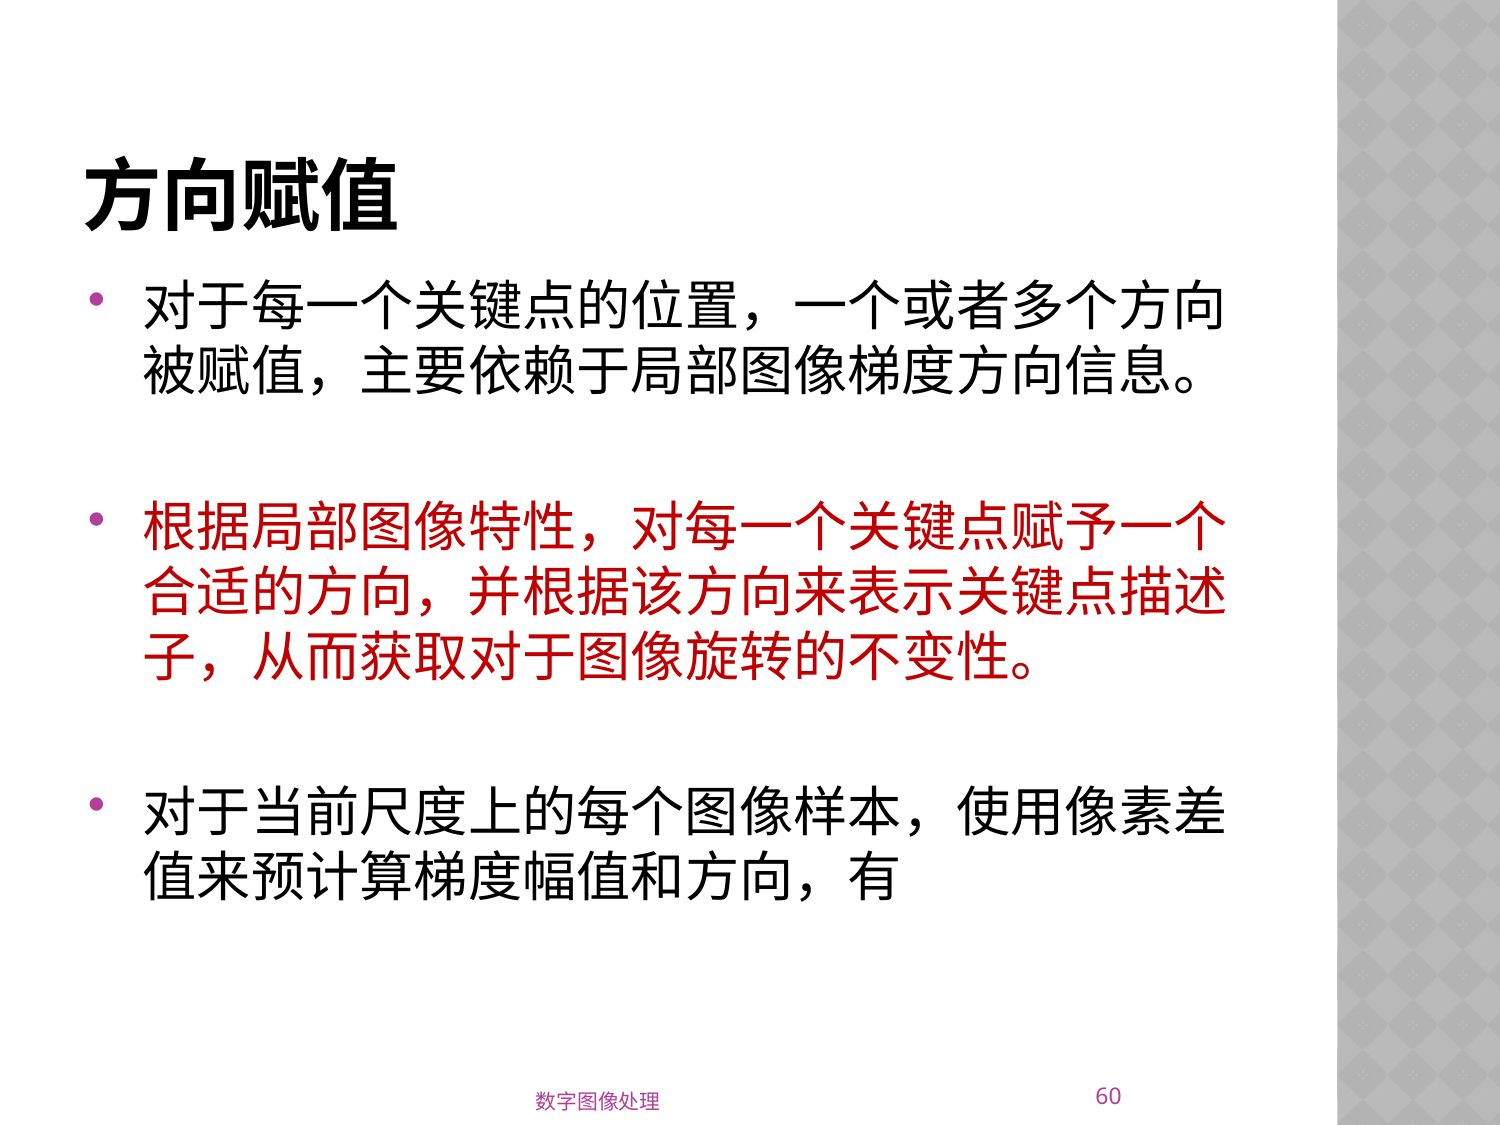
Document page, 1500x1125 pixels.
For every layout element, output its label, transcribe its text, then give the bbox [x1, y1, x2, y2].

footer 数字图像处理 [75, 1075, 675, 1114]
slide_number 60 [1025, 1075, 1122, 1113]
title 方向赋值 [75, 52, 1263, 240]
